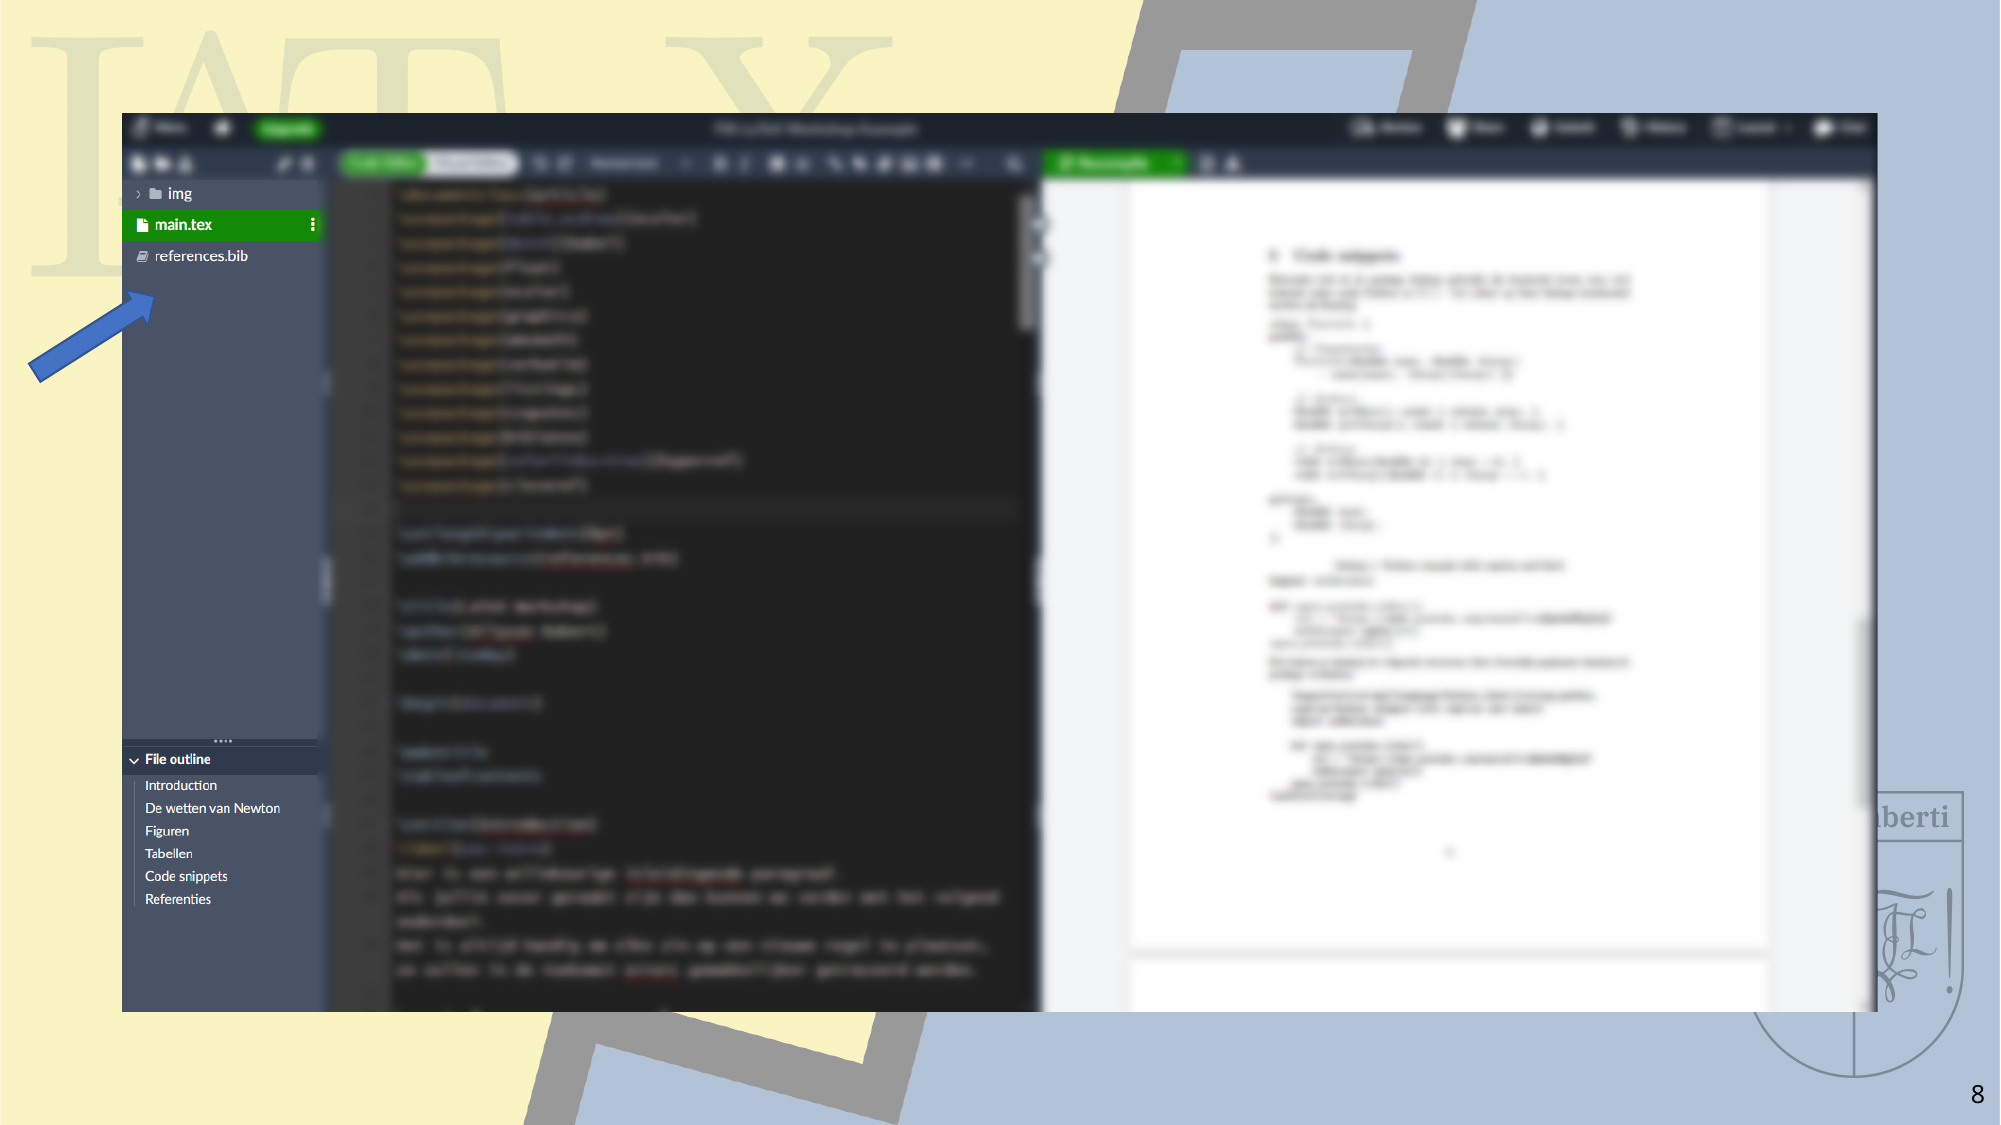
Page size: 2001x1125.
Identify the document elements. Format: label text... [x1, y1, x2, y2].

text_box [27, 303, 122, 384]
slide_number 8 [1550, 1065, 2000, 1125]
picture [0, 0, 2000, 1125]
